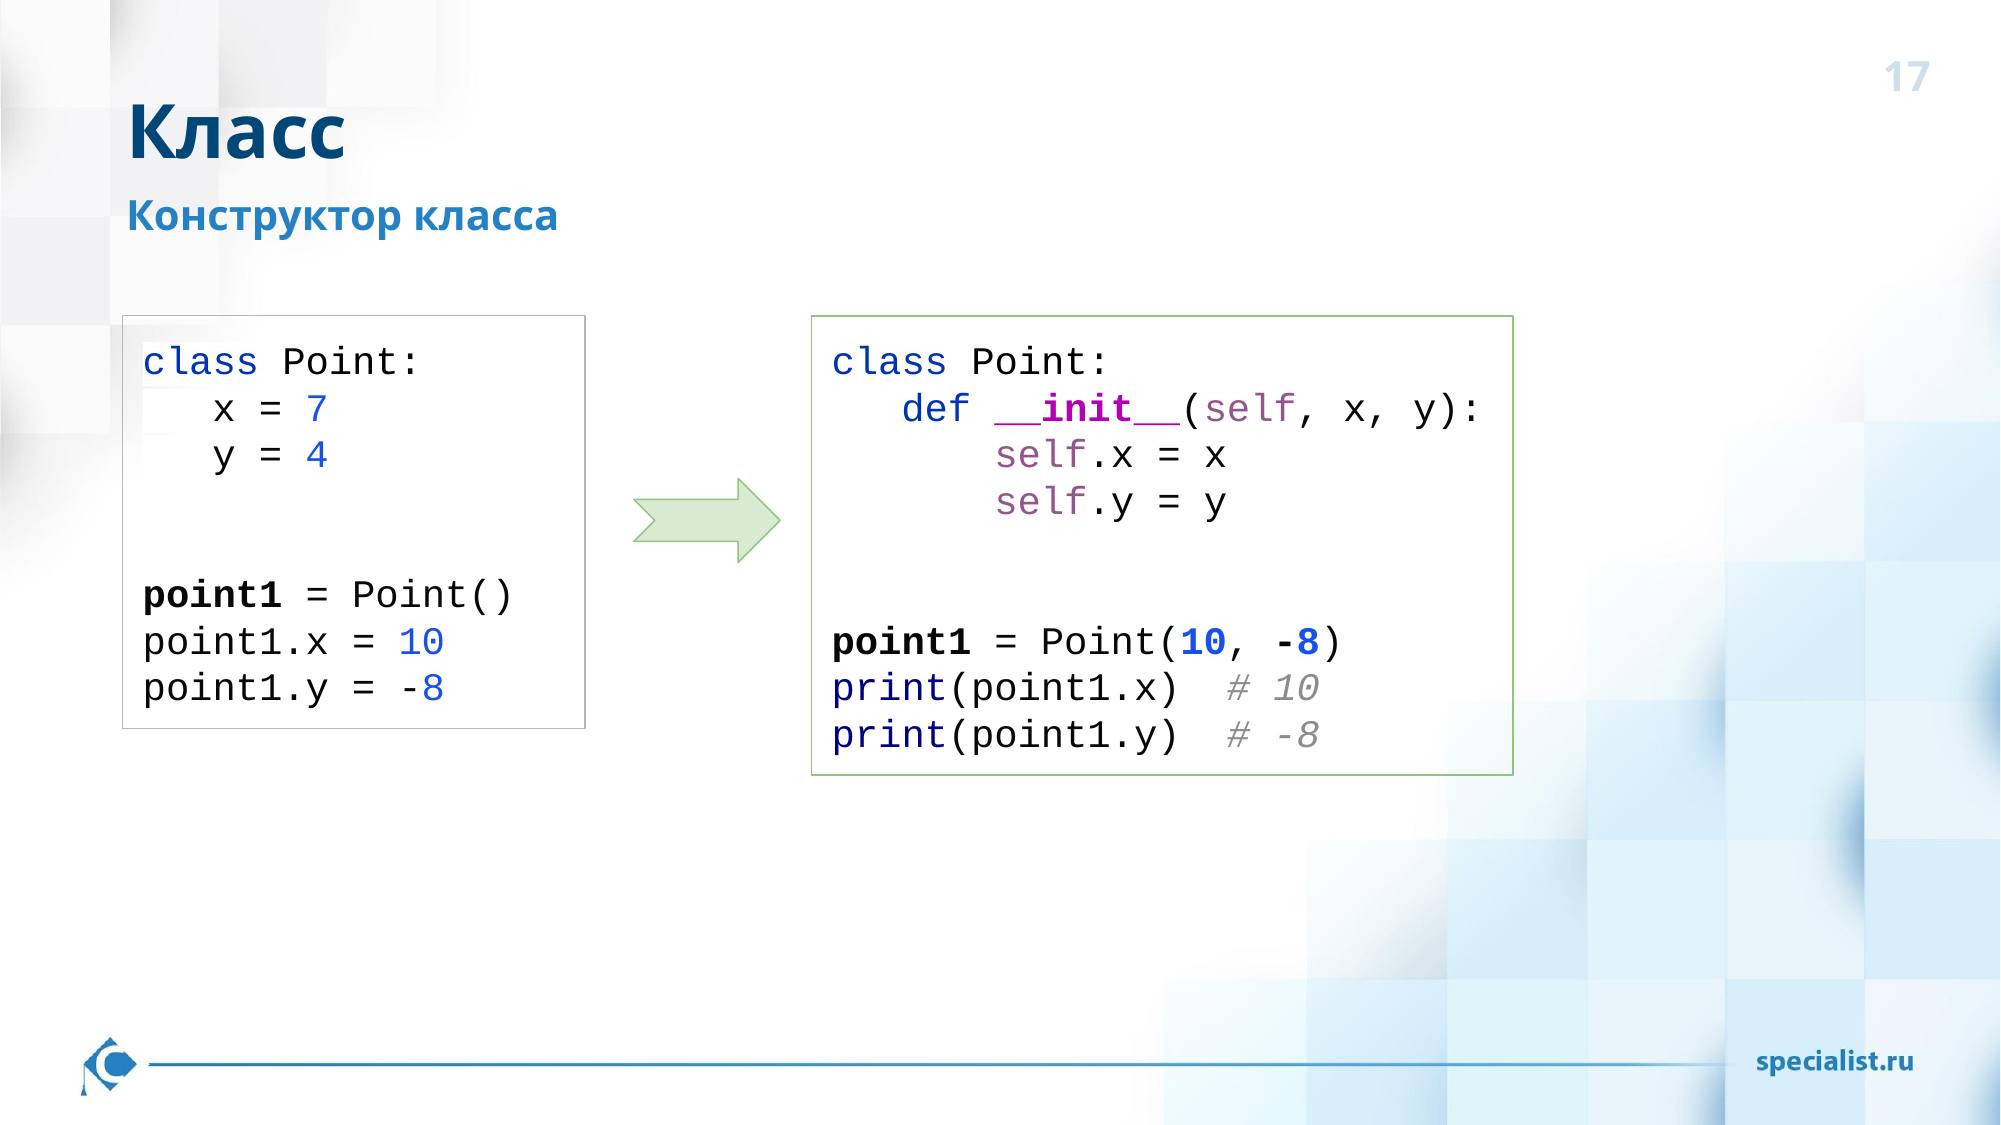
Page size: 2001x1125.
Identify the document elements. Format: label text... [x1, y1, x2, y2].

title Класс [111, 0, 1522, 181]
picture [0, 0, 2001, 1125]
text_box class Point: def __init__(self, x, y): self.x = x self.y = y point1 = Point(10, -8) print(point1.x) # 10 print(point1.y) # -8 [811, 315, 1514, 776]
text_box class Point: x = 7 y = 4 point1 = Point() point1.x = 10 point1.y = -8 [122, 315, 585, 729]
text_box [633, 478, 781, 563]
list Конструктор класса [111, 181, 1522, 323]
